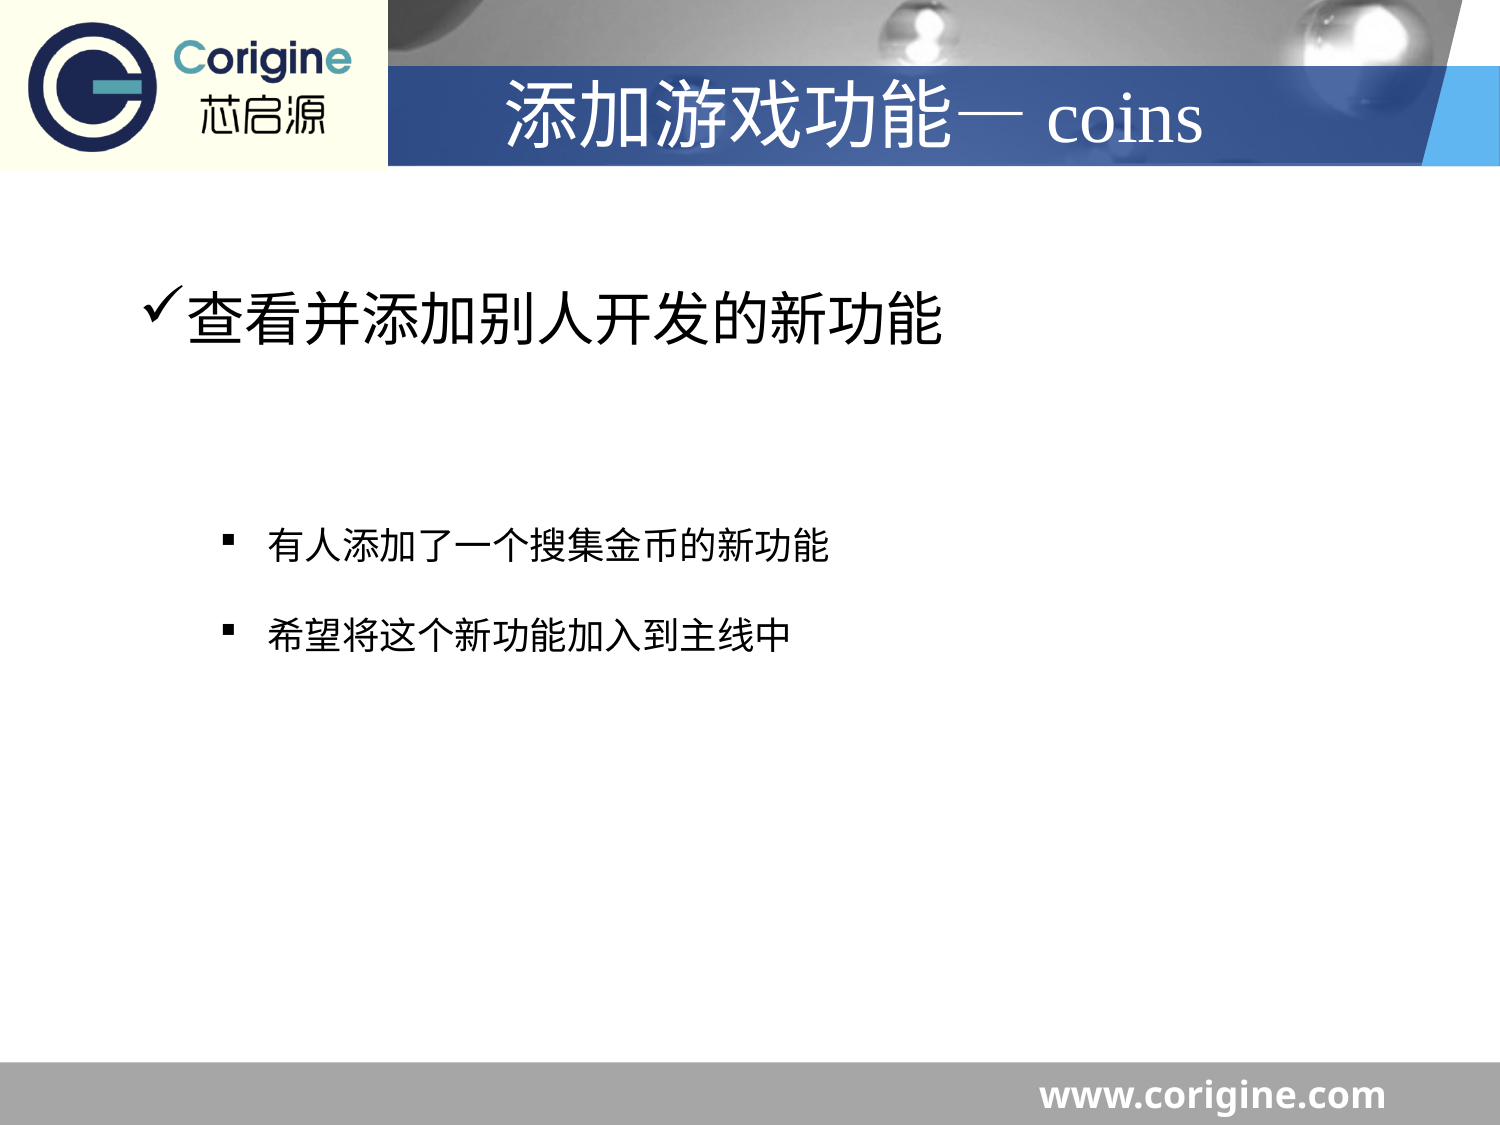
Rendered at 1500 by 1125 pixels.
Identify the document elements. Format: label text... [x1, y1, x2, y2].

picture [0, 0, 1463, 171]
text_box 查看并添加别人开发的新功能 [123, 274, 1410, 360]
text_box 有人添加了一个搜集金币的新功能 希望将这个新功能加入到主线中 [205, 469, 1295, 665]
title 添加游戏功能—coins [386, 59, 1500, 164]
